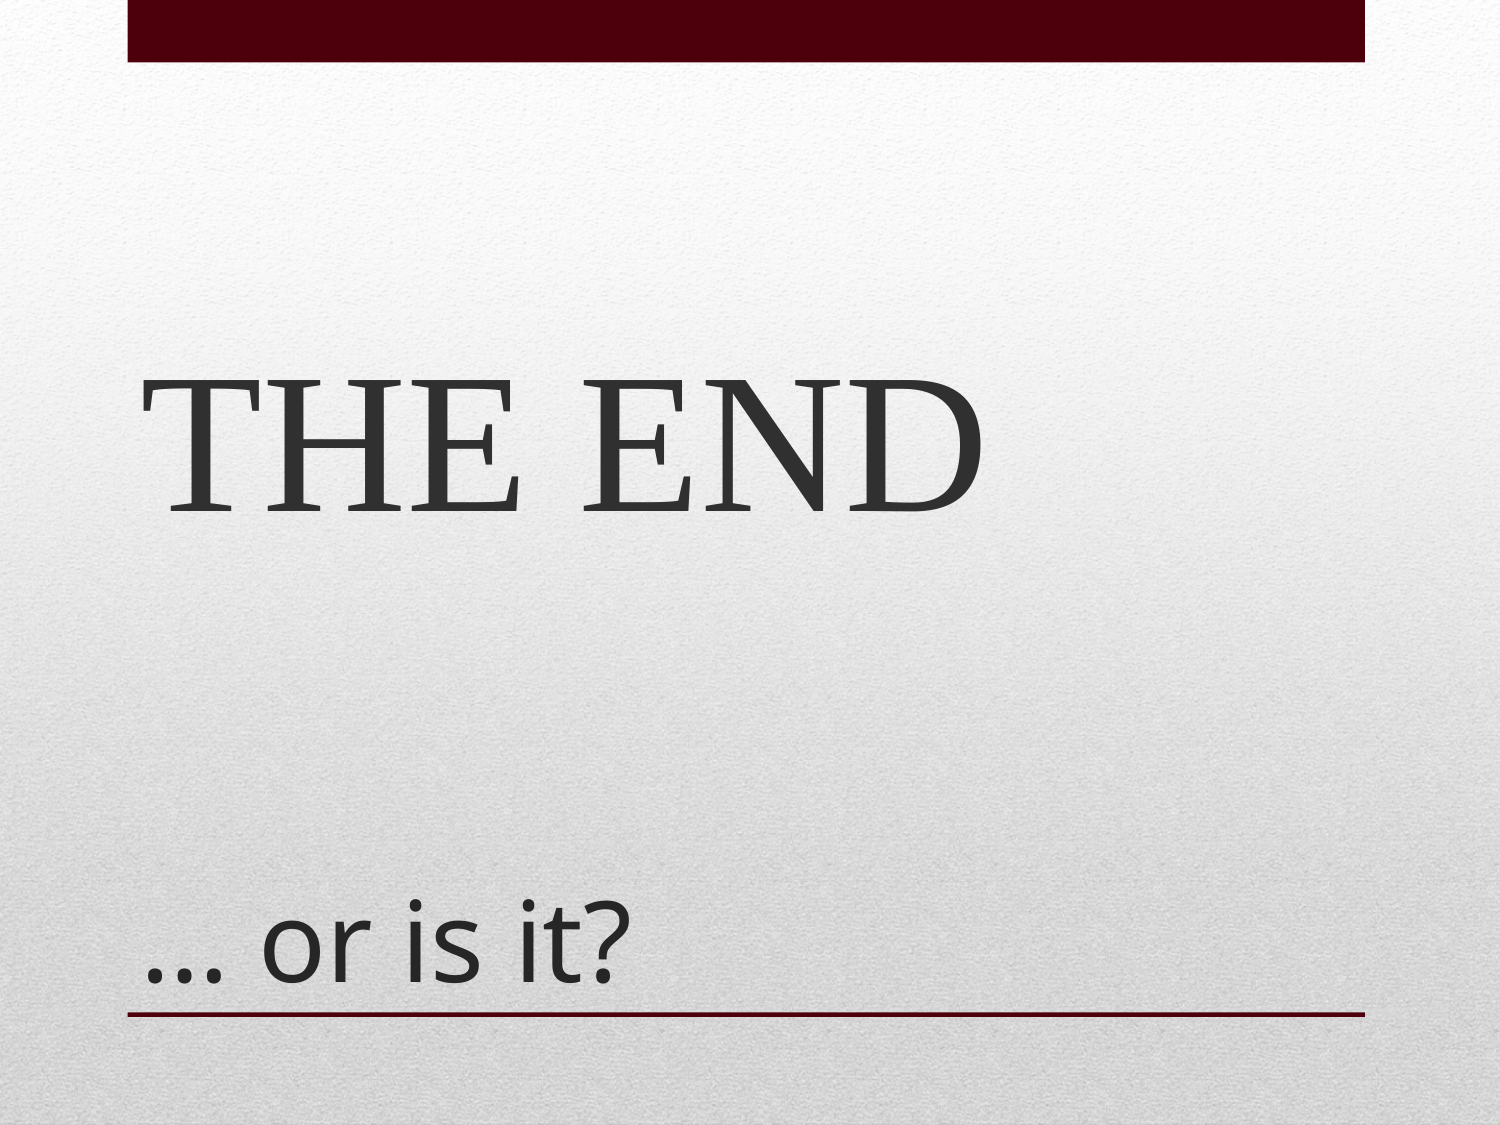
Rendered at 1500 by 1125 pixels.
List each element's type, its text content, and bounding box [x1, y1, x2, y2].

title … or is it? [125, 750, 1238, 1013]
list THE END [125, 112, 1363, 750]
